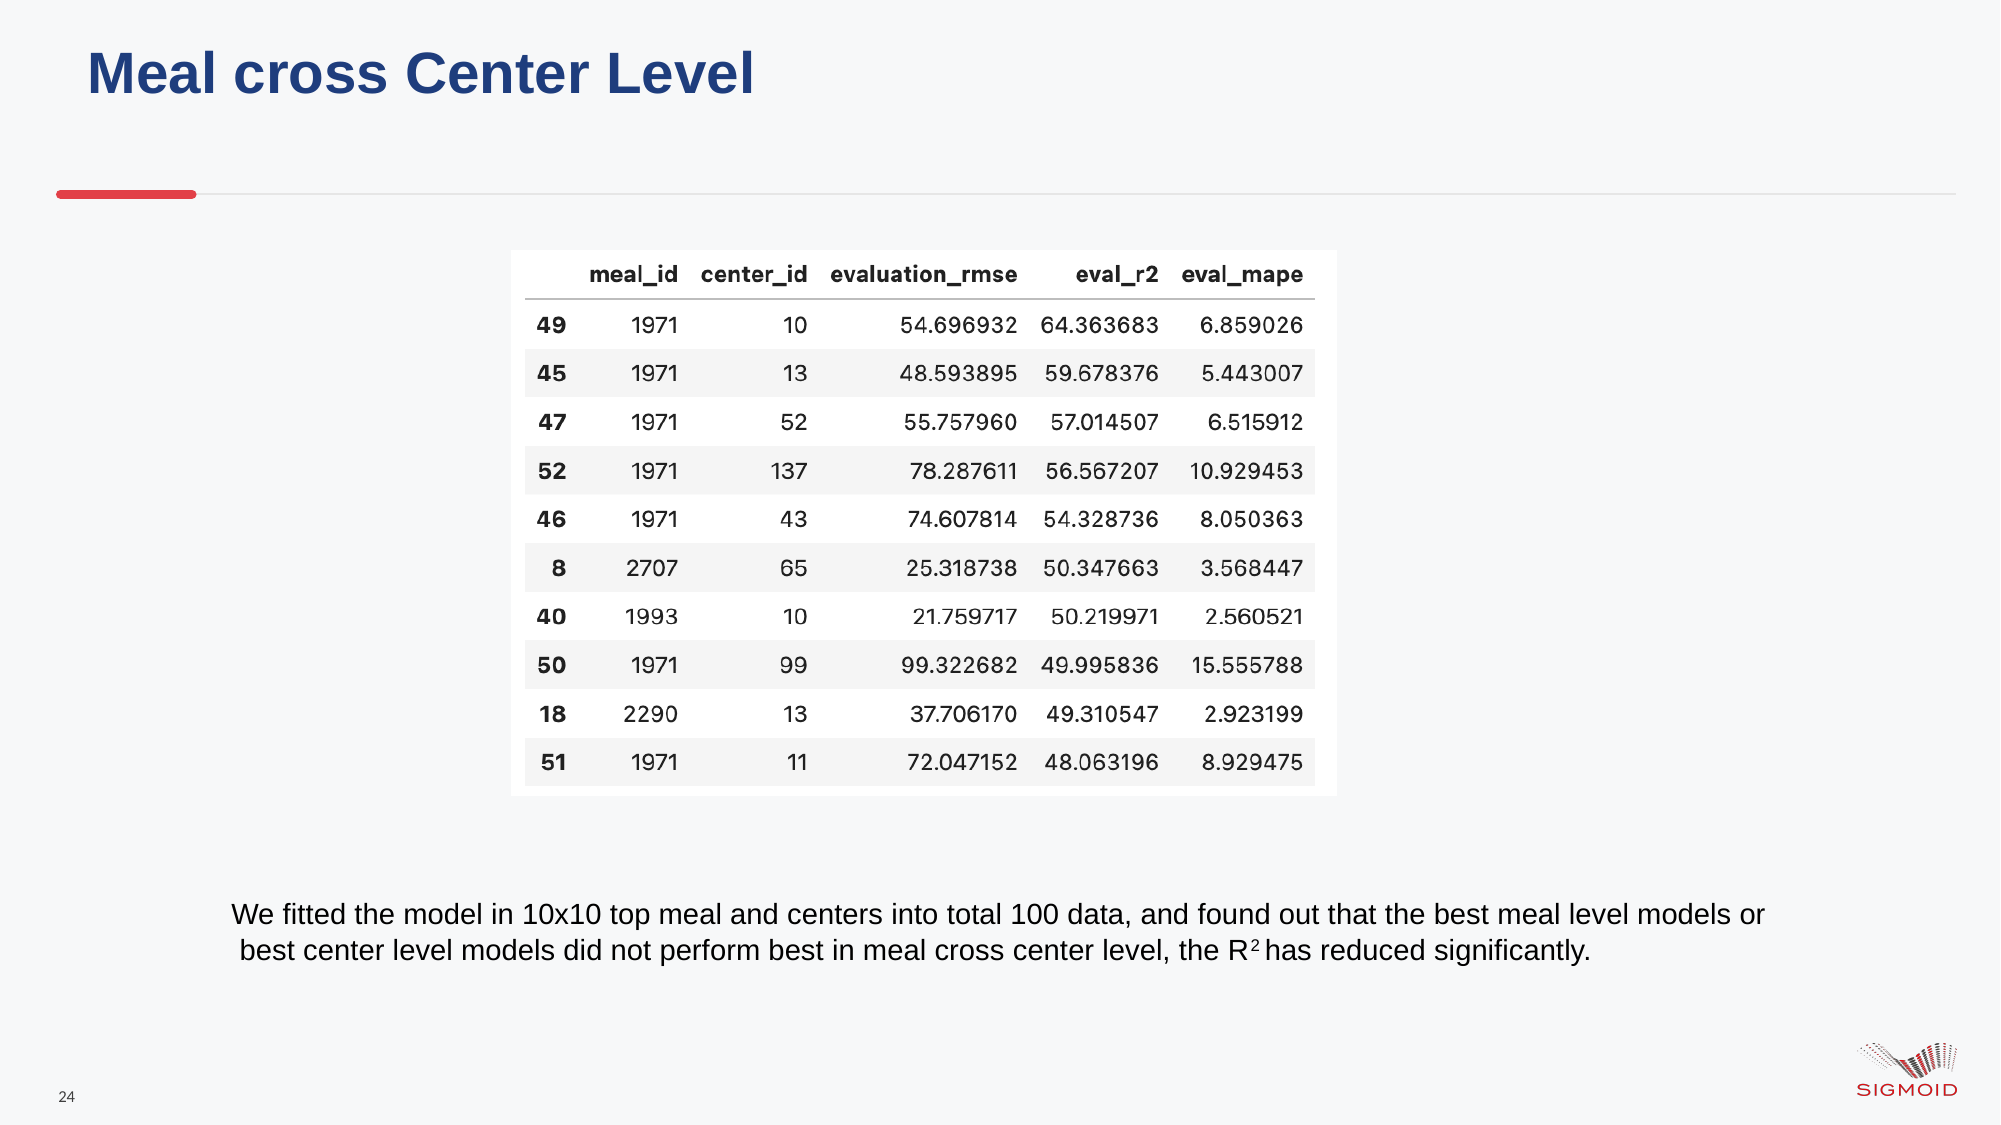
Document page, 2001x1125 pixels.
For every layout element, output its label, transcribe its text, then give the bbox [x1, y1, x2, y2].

picture [510, 250, 1338, 797]
text_box We fitted the model in 10x10 top meal and centers into total 100 data, and found out that the best meal level models or best center level models did not perform best in meal cross center level, the R2 has reduced significantly. [216, 888, 1784, 1009]
list Meal cross Center Level [35, 27, 1282, 187]
picture [1857, 1043, 1957, 1096]
